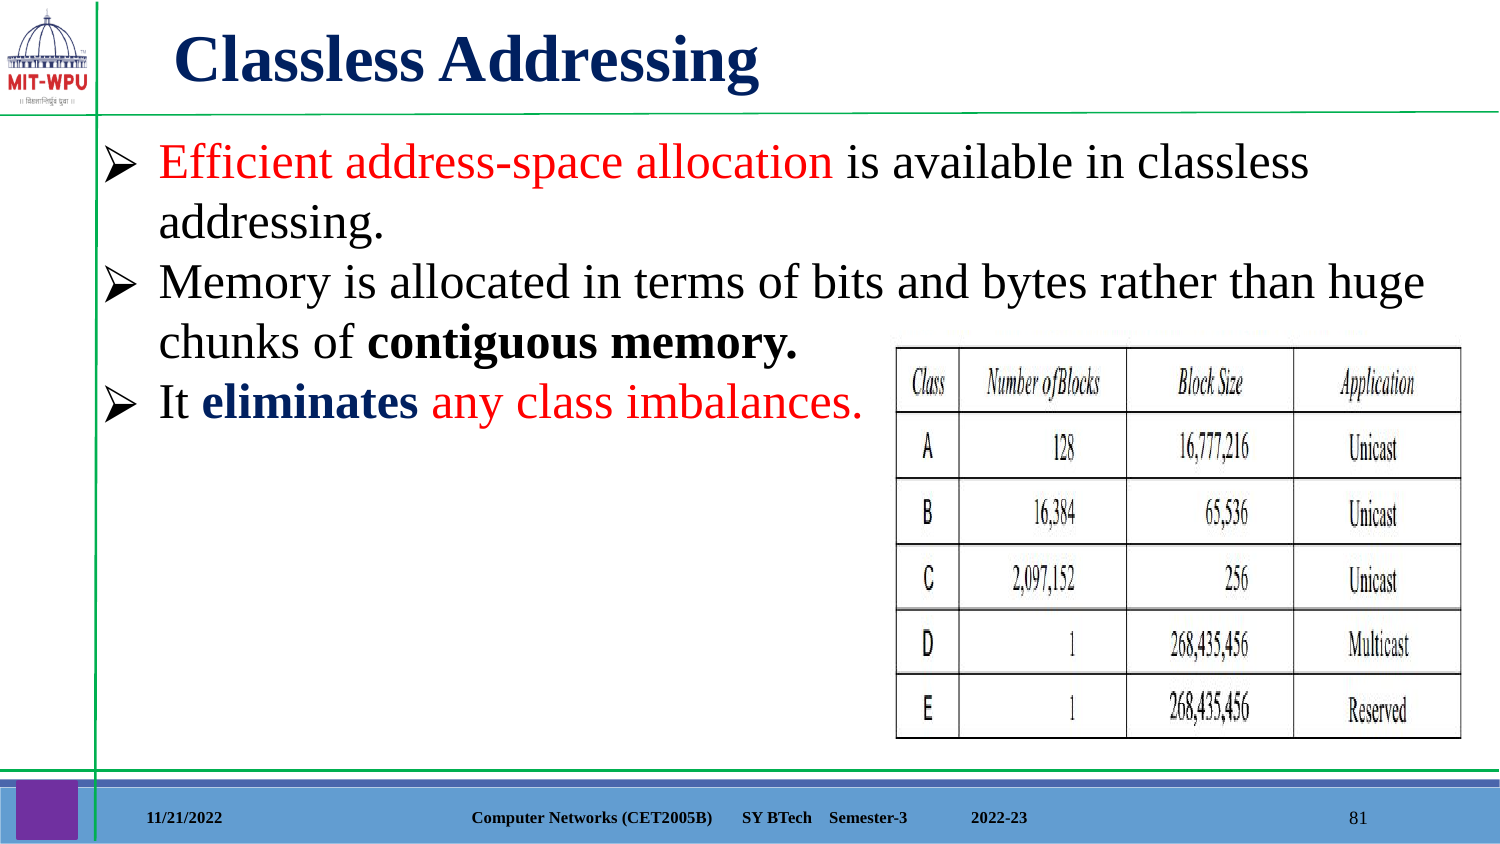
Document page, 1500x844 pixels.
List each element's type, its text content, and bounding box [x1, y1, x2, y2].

text_box [6, 8, 88, 106]
footer Computer Networks (CET2005B) SY BTech Semester-3 2022-23 [453, 794, 1047, 840]
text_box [0, 111, 89, 116]
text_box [102, 111, 1499, 116]
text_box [94, 780, 98, 842]
slide_number ‹#› [1218, 794, 1380, 840]
picture [880, 330, 1472, 770]
table_header Ipv4 [87, 121, 94, 437]
text_box [17, 782, 76, 839]
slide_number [135, 794, 440, 840]
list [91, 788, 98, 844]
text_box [94, 1, 98, 770]
title Classless Addressing [162, 23, 1500, 101]
text_box Efficient address-space allocation is available in classless addressing. Memory is allocated in terms of bits and bytes rather than huge chunks of contiguous memory. It eliminates any class imbalances. [102, 124, 1446, 437]
